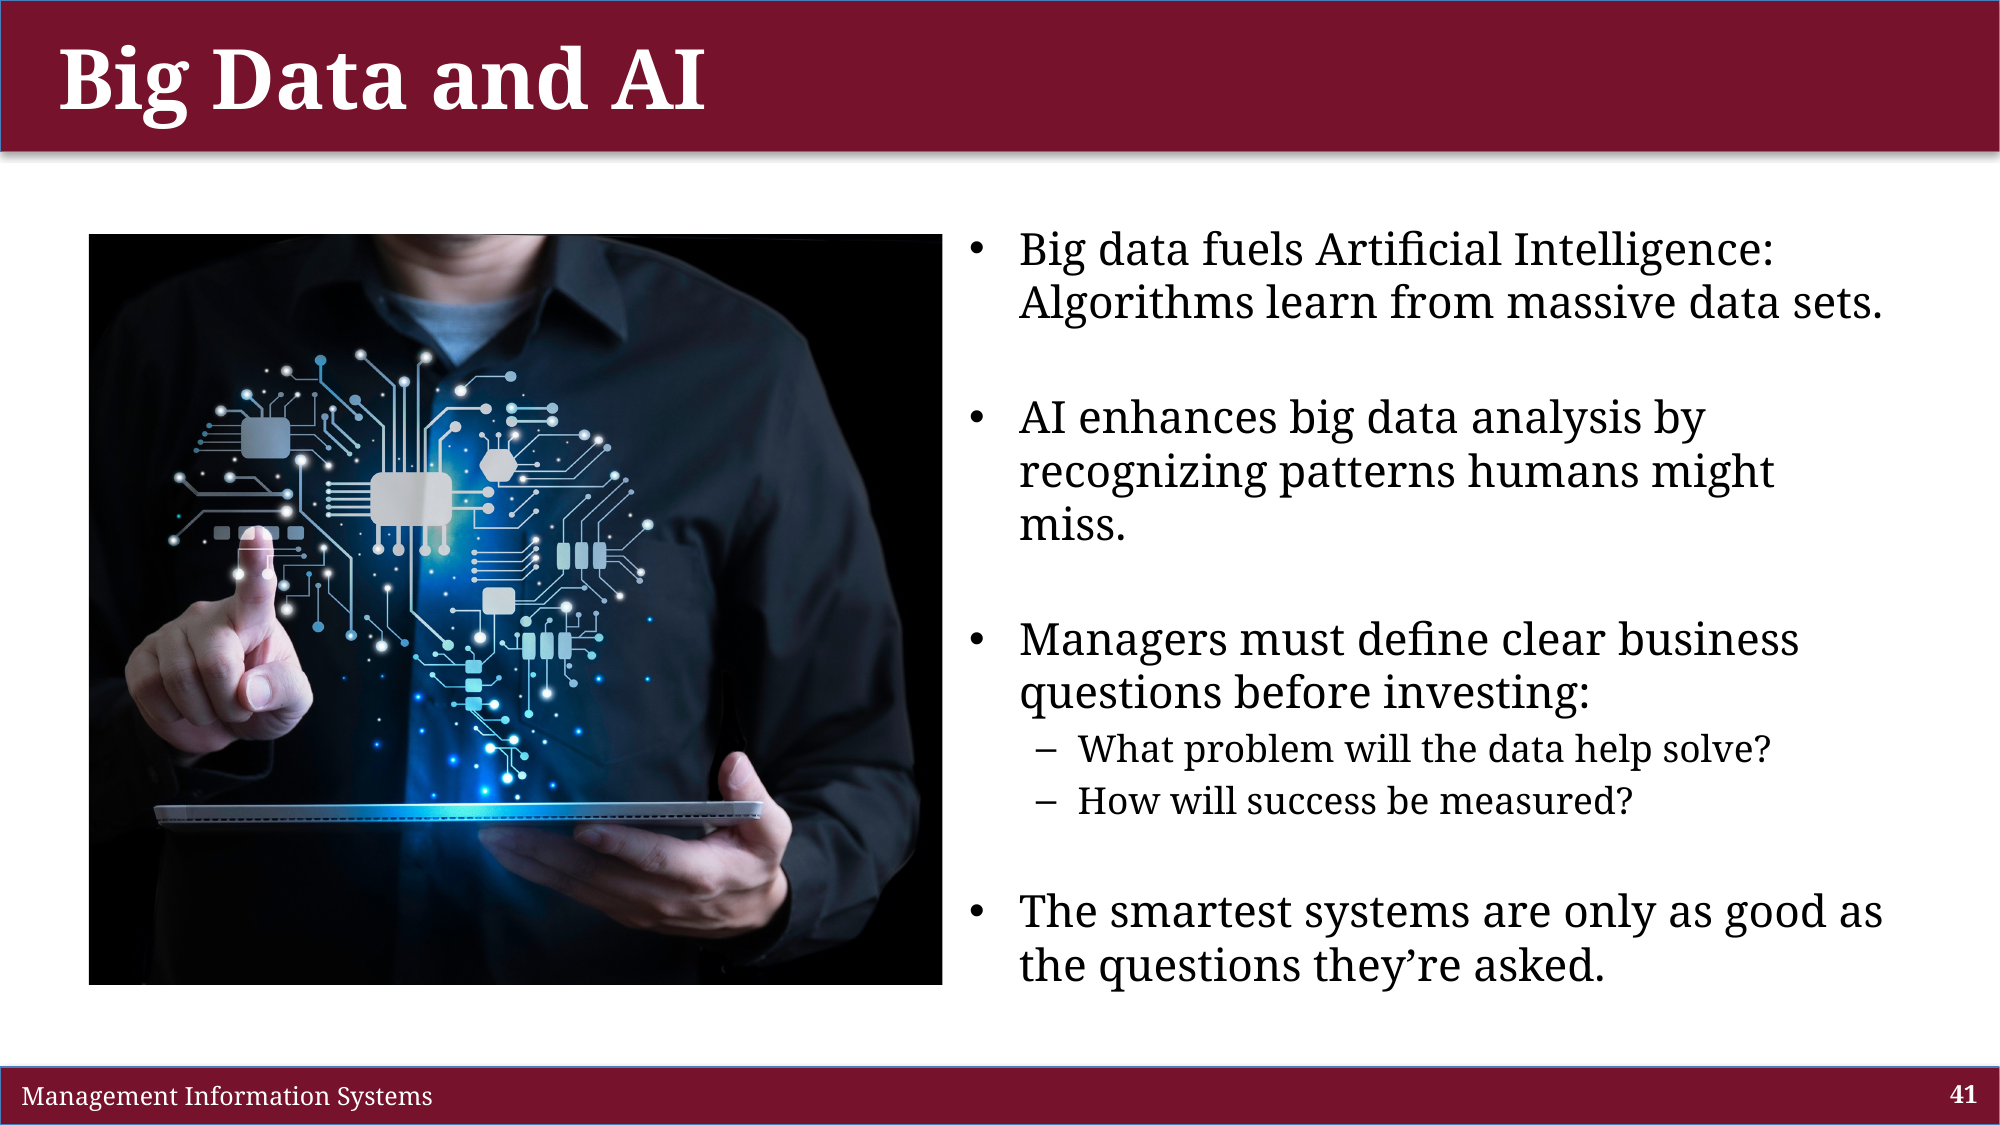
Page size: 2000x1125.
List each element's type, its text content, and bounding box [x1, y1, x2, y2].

list Big data fuels Artificial Intelligence: Algorithms learn from massive data sets. AI enhances big data analysis by recognizing patterns humans might miss. Managers must define clear business questions before investing: What problem will the data help solve? How will success be measured? The smartest systems are only as good as the questions they’re asked. [954, 213, 1911, 1047]
text_box [475, 1066, 1649, 1125]
footer Management Information Systems [0, 1066, 475, 1125]
picture [88, 233, 943, 985]
title Big Data and AI [0, 0, 2000, 152]
slide_number 41 [1649, 1066, 2000, 1125]
